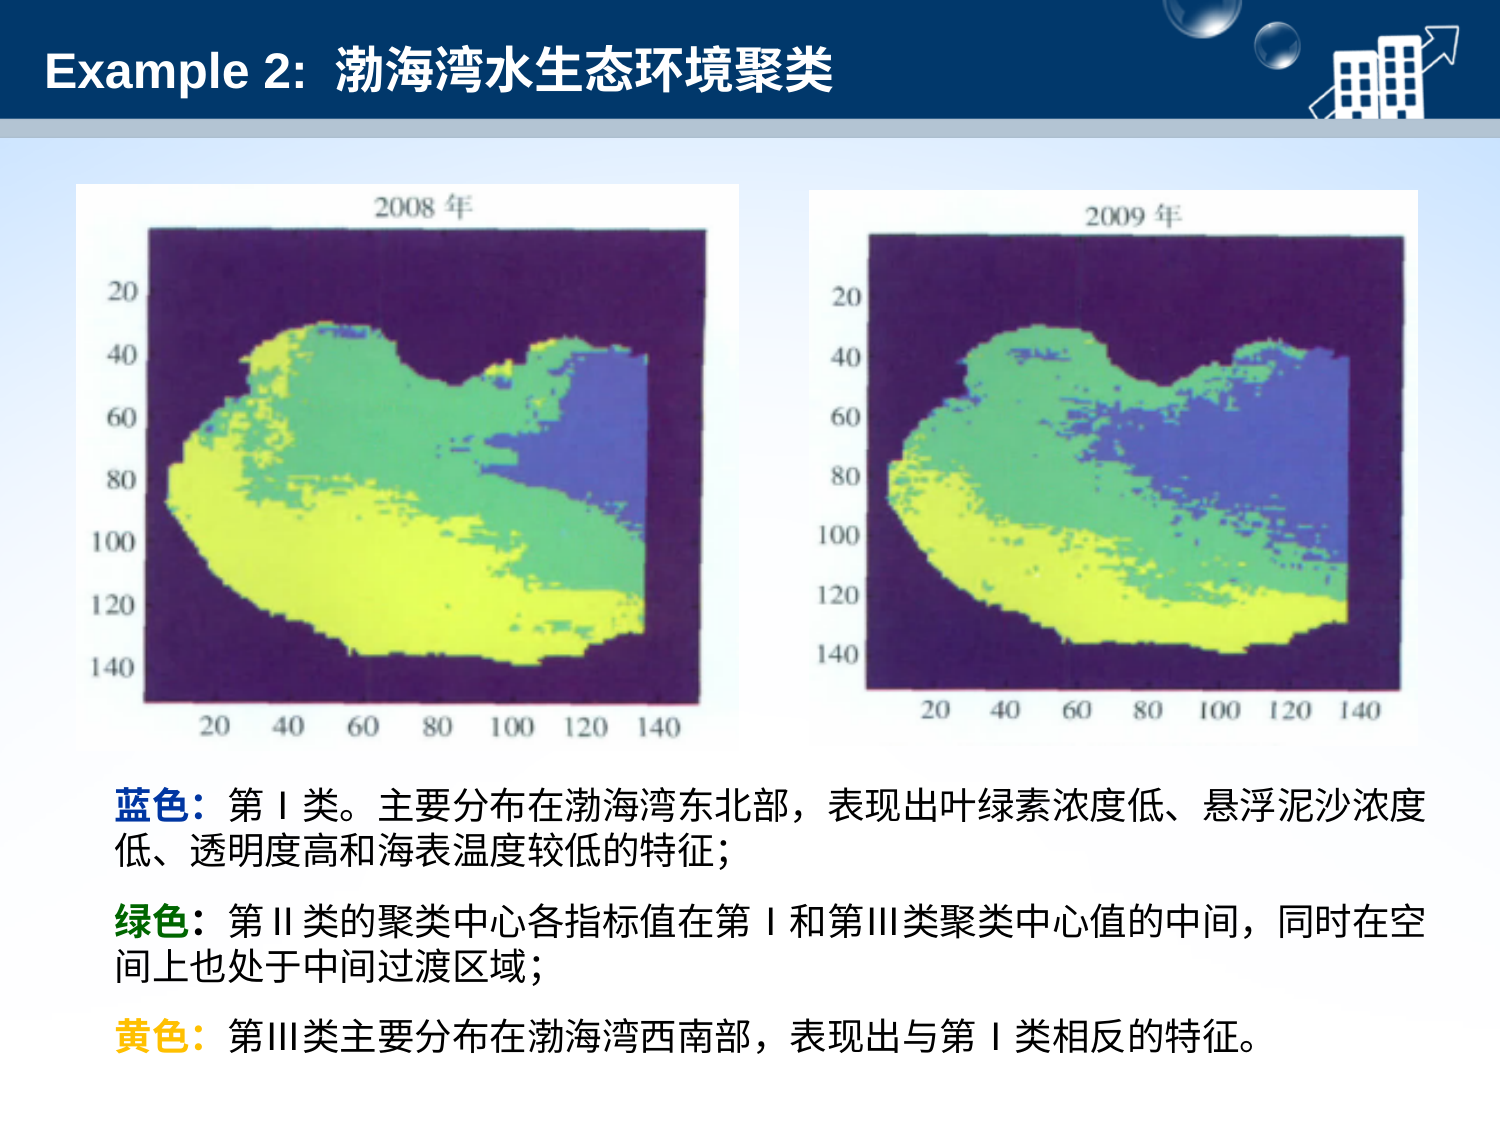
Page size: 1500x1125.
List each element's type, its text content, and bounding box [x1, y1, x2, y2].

text_box Example 2: 渤海湾水生态环境聚类 [29, 30, 975, 106]
picture [0, 0, 1500, 1125]
text_box 蓝色：第Ⅰ类。主要分布在渤海湾东北部，表现出叶绿素浓度低、悬浮泥沙浓度低、透明度高和海表温度较低的特征； 绿色：第Ⅱ类的聚类中心各指标值在第Ⅰ和第Ⅲ类聚类中心值的中间，同时在空间上也处于中间过渡区域； 黄色：第Ⅲ类主要分布在渤海湾西南部，表现出与第Ⅰ类相反的特征。 [100, 775, 1453, 1065]
